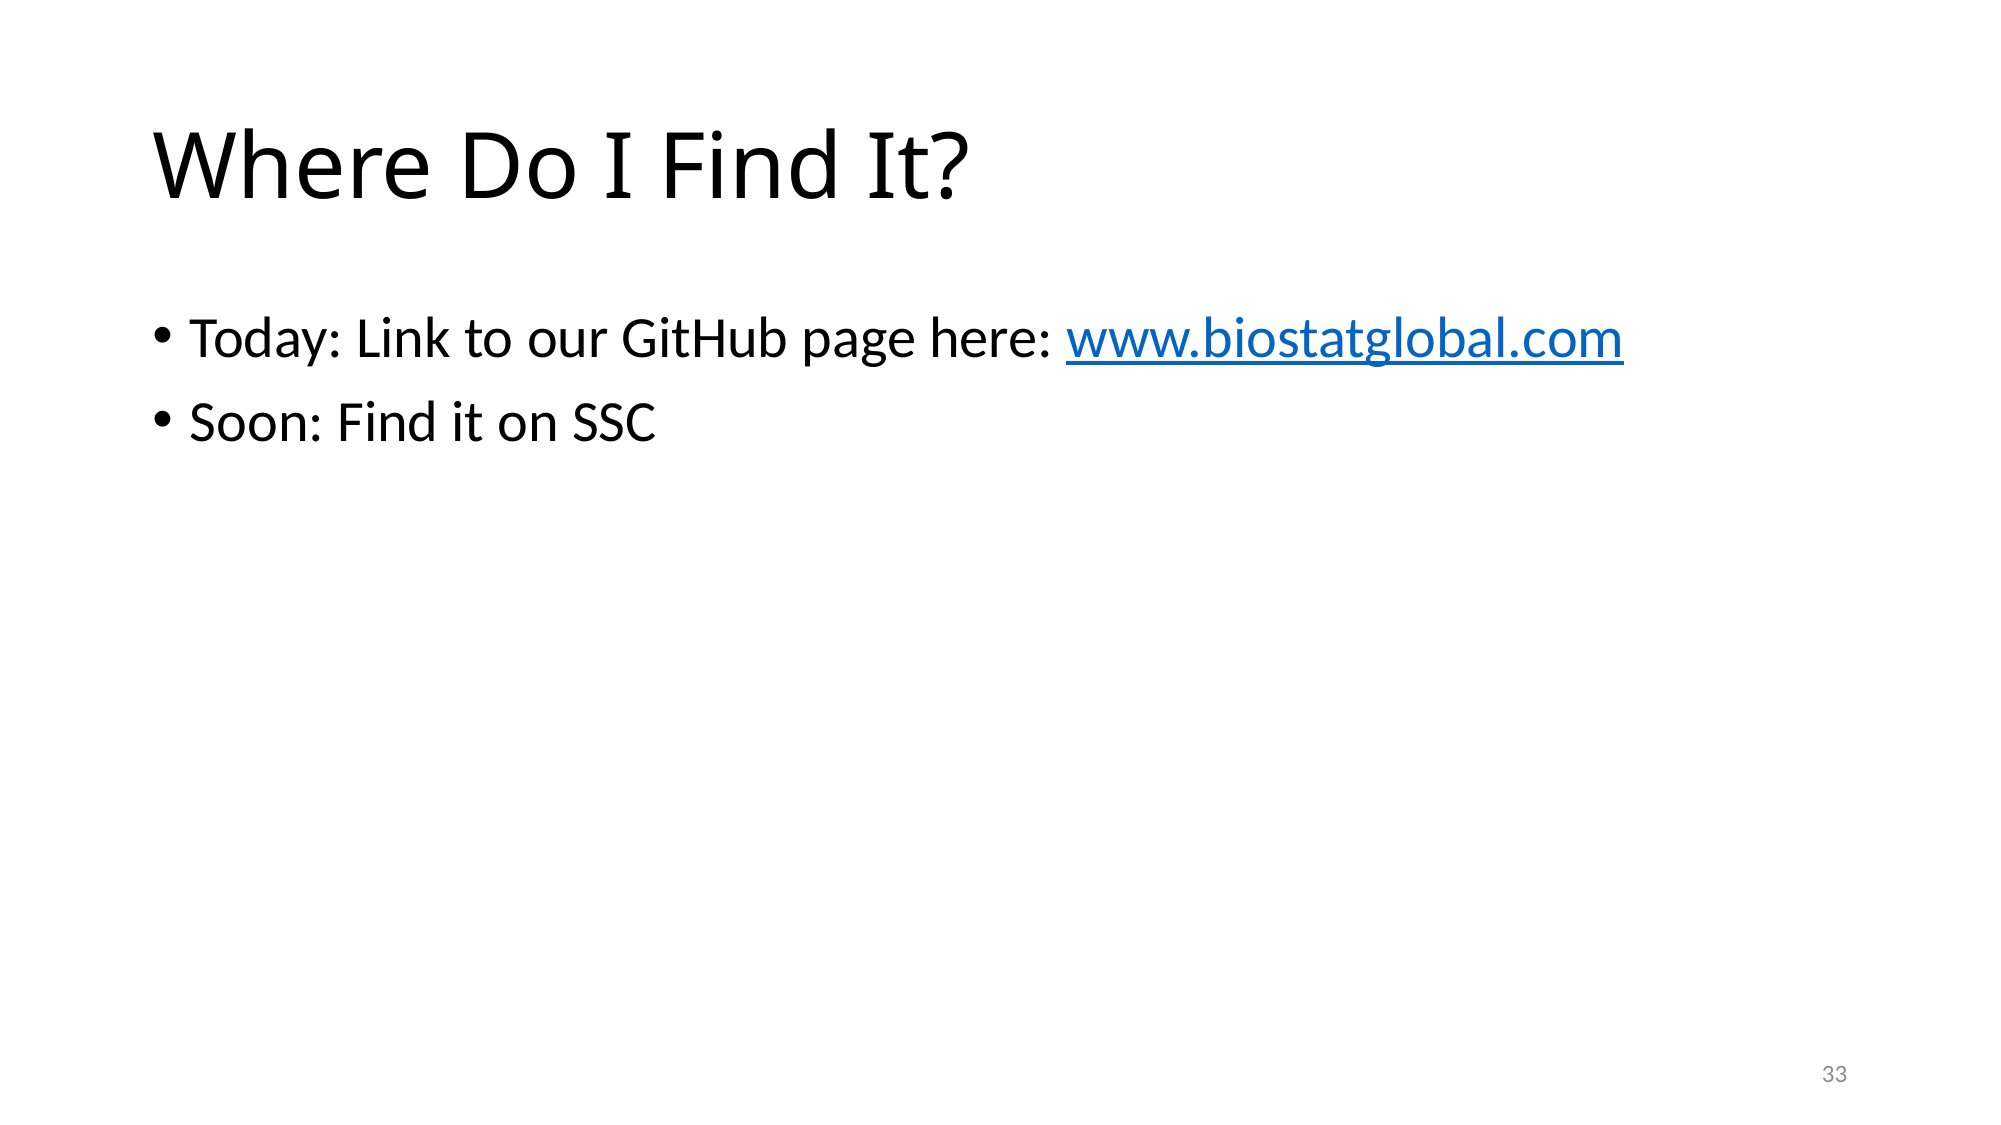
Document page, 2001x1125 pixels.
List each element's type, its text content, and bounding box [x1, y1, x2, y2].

title Where Do I Find It? [137, 59, 1863, 278]
slide_number 33 [1412, 1042, 1863, 1103]
list Today: Link to our GitHub page here: www.biostatglobal.com Soon: Find it on SSC [137, 299, 1863, 1014]
